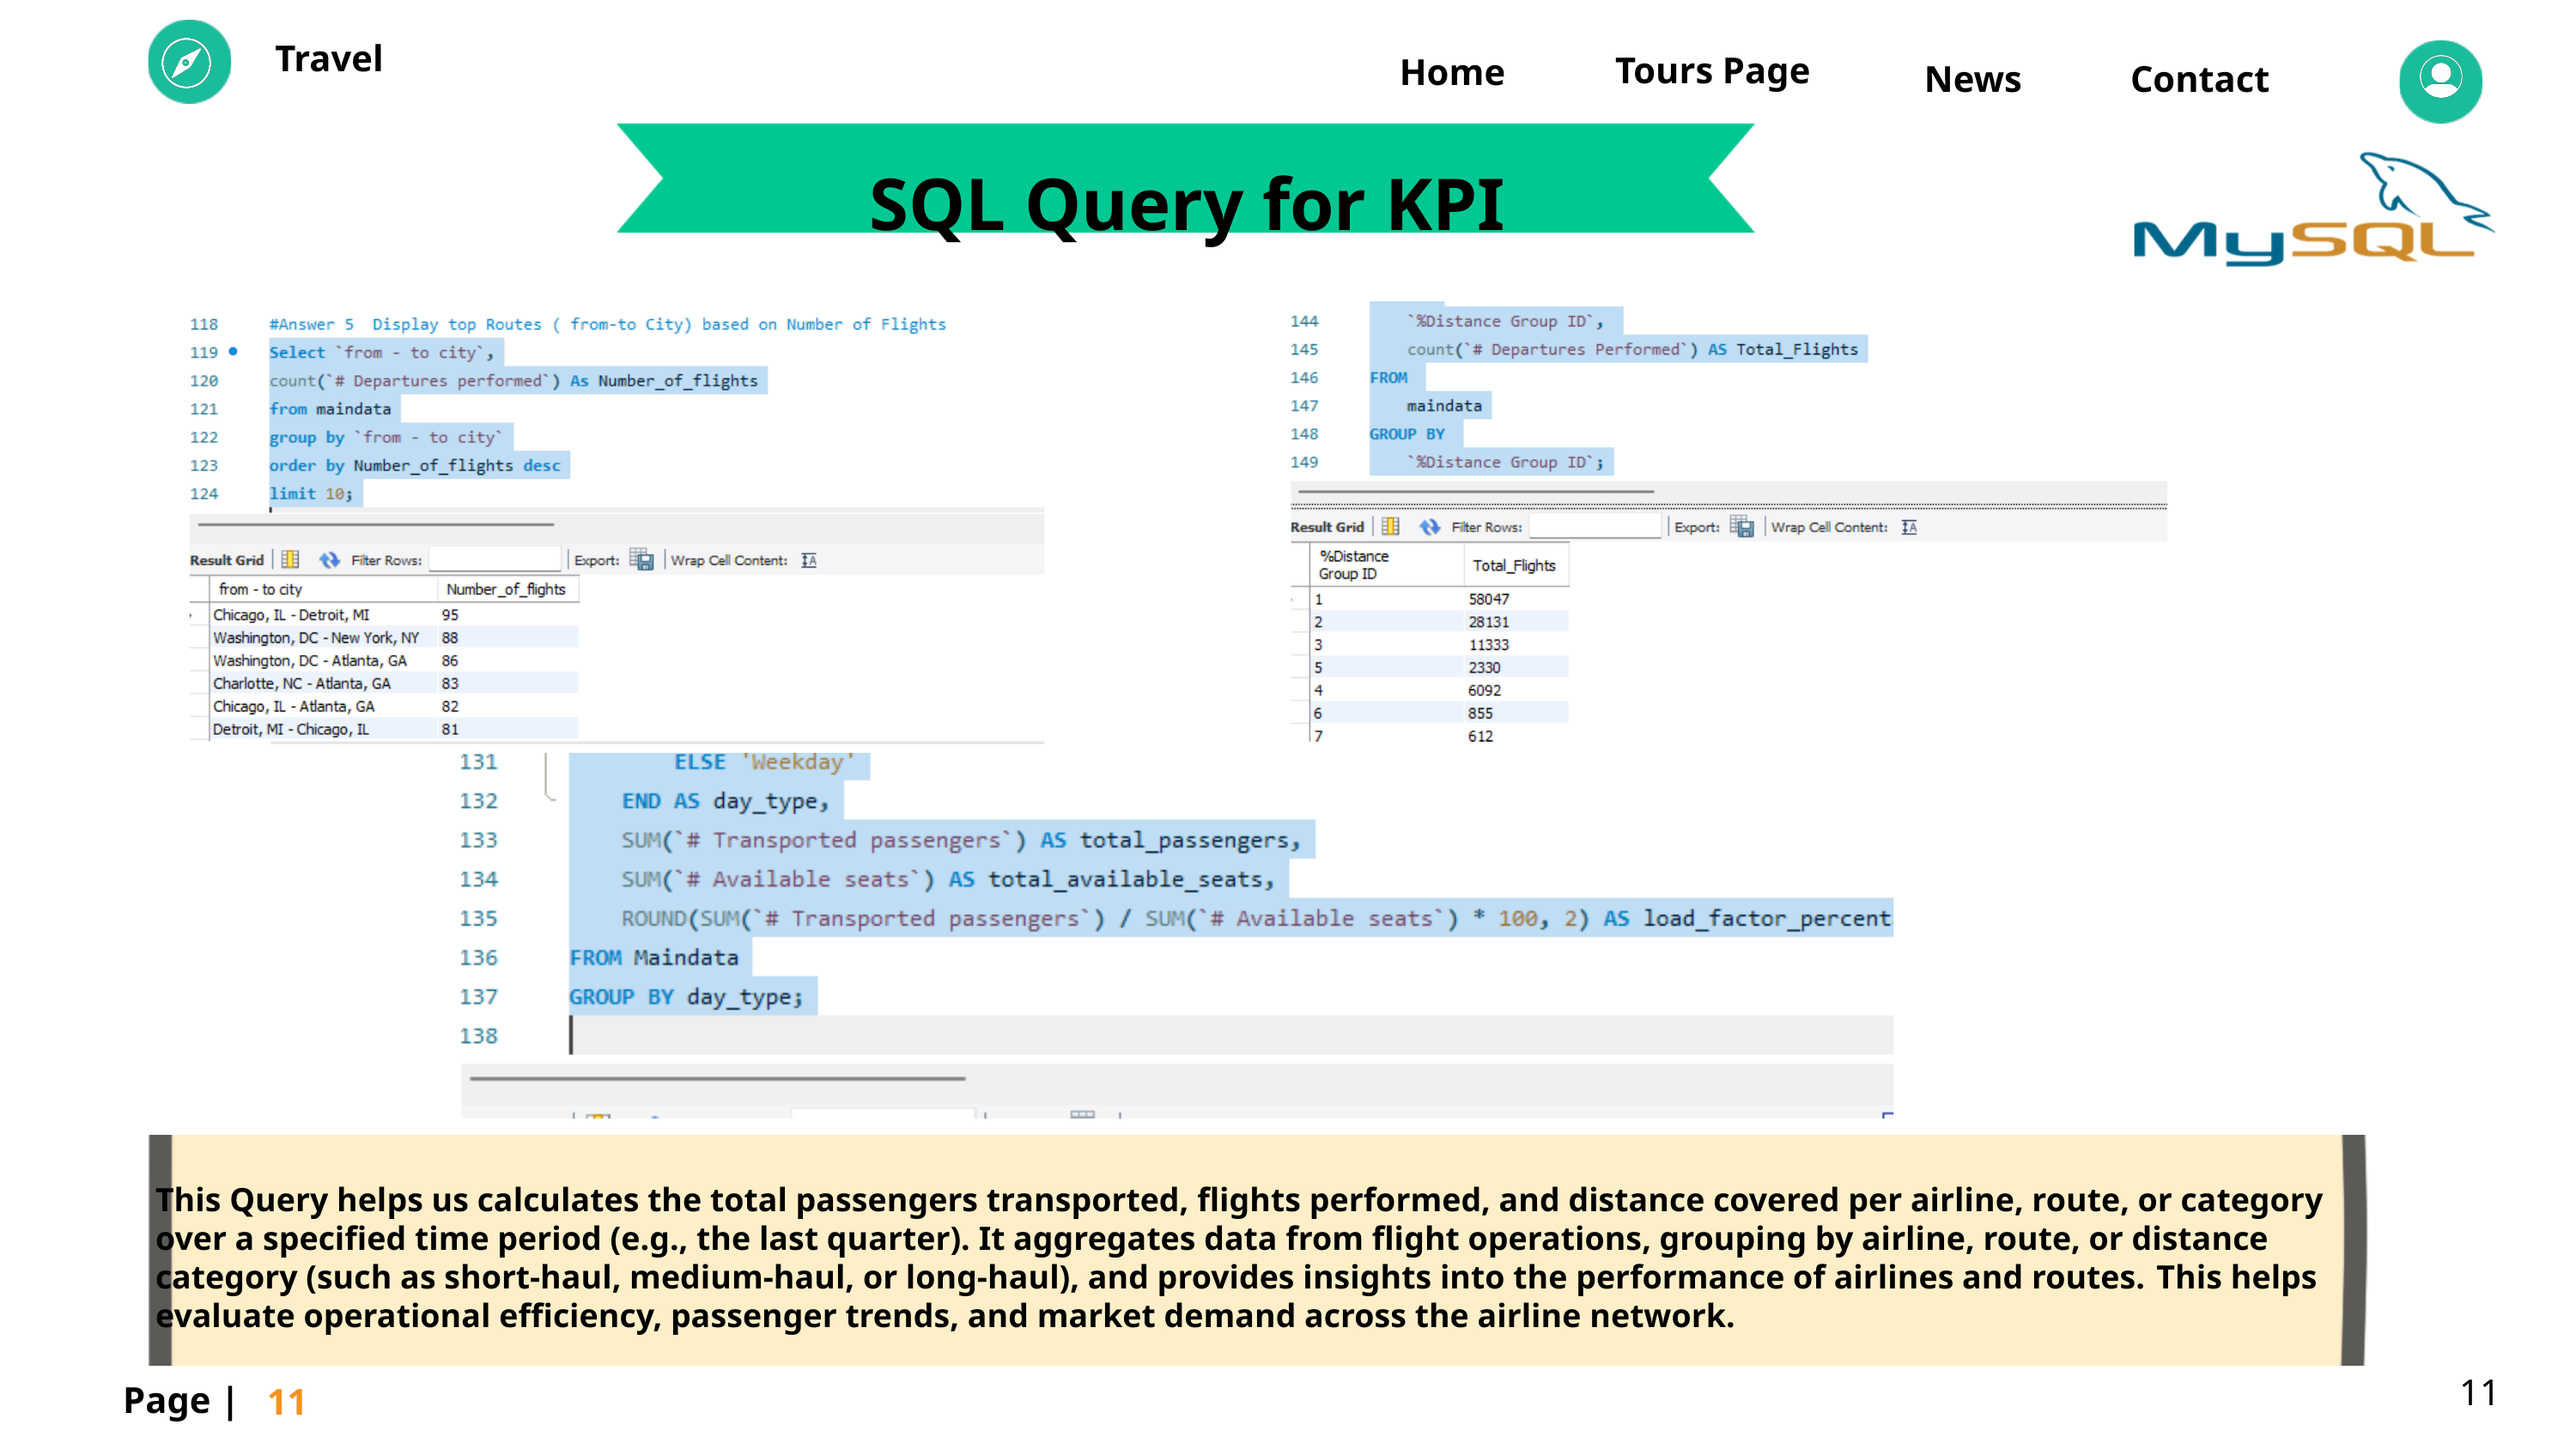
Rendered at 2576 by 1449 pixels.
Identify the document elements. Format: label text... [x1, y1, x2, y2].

text_box 11 [2407, 1362, 2553, 1414]
text_box News [1897, 49, 2050, 100]
text_box SQL Query for KPI [869, 70, 1619, 246]
text_box [2399, 40, 2483, 124]
text_box [189, 312, 1045, 744]
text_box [148, 1135, 2369, 1367]
text_box Travel [275, 28, 401, 80]
text_box [1291, 301, 2168, 742]
text_box [617, 111, 869, 233]
text_box [148, 20, 232, 104]
text_box Contact [2097, 49, 2303, 100]
text_box Page | [123, 1370, 250, 1422]
text_box Tours Page [1582, 40, 1844, 92]
text_box 11 [266, 1376, 535, 1423]
text_box [161, 38, 211, 88]
text_box [1619, 111, 1755, 233]
text_box Home [1363, 42, 1542, 70]
text_box [2134, 146, 2498, 271]
text_box [461, 753, 1894, 1119]
text_box [2420, 55, 2463, 98]
